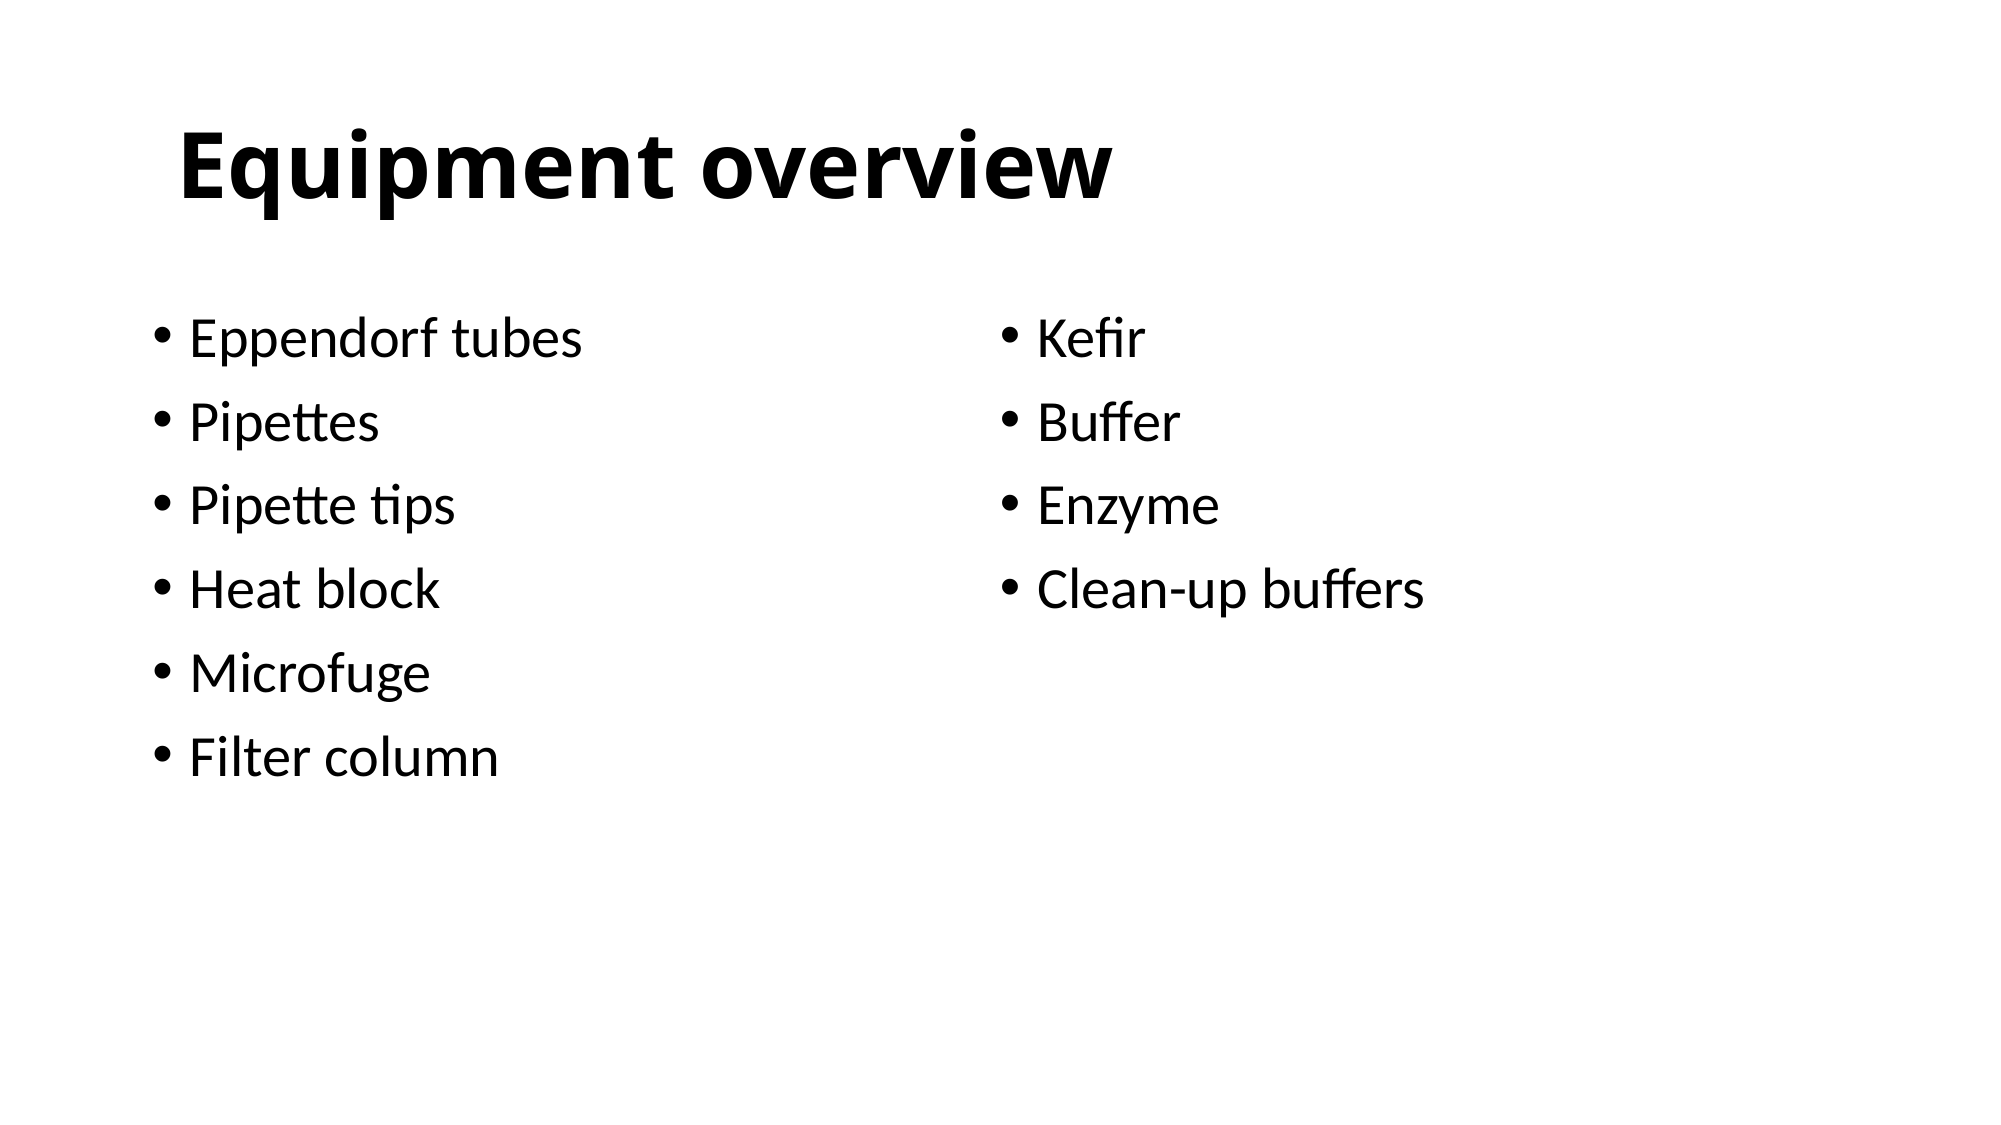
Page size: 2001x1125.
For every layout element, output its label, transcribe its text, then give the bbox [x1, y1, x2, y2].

list Eppendorf tubes Pipettes Pipette tips Heat block Microfuge Filter column Kefir Buffer Enzyme Clean-up buffers [137, 299, 1863, 1014]
title Equipment overview [137, 59, 1863, 278]
